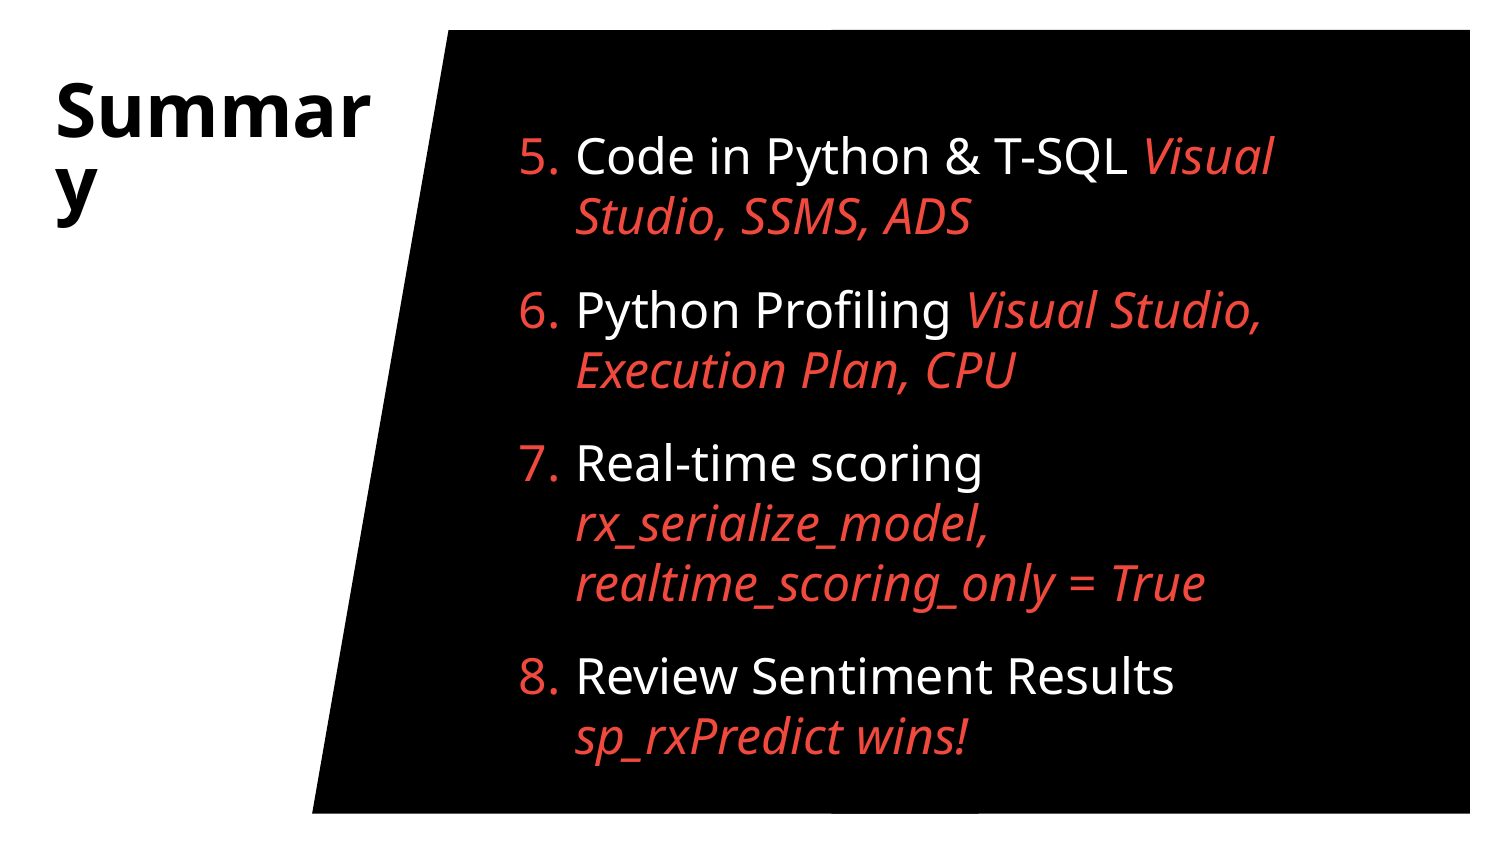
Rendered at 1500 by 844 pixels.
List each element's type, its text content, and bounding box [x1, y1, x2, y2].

list Code in Python & T-SQL Visual Studio, SSMS, ADS Python Profiling Visual Studio, Execution Plan, CPU Real-time scoring rx_serialize_model, realtime_scoring_only = True Review Sentiment Results sp_rxPredict wins! [504, 117, 1406, 758]
title Summary [40, 71, 412, 230]
